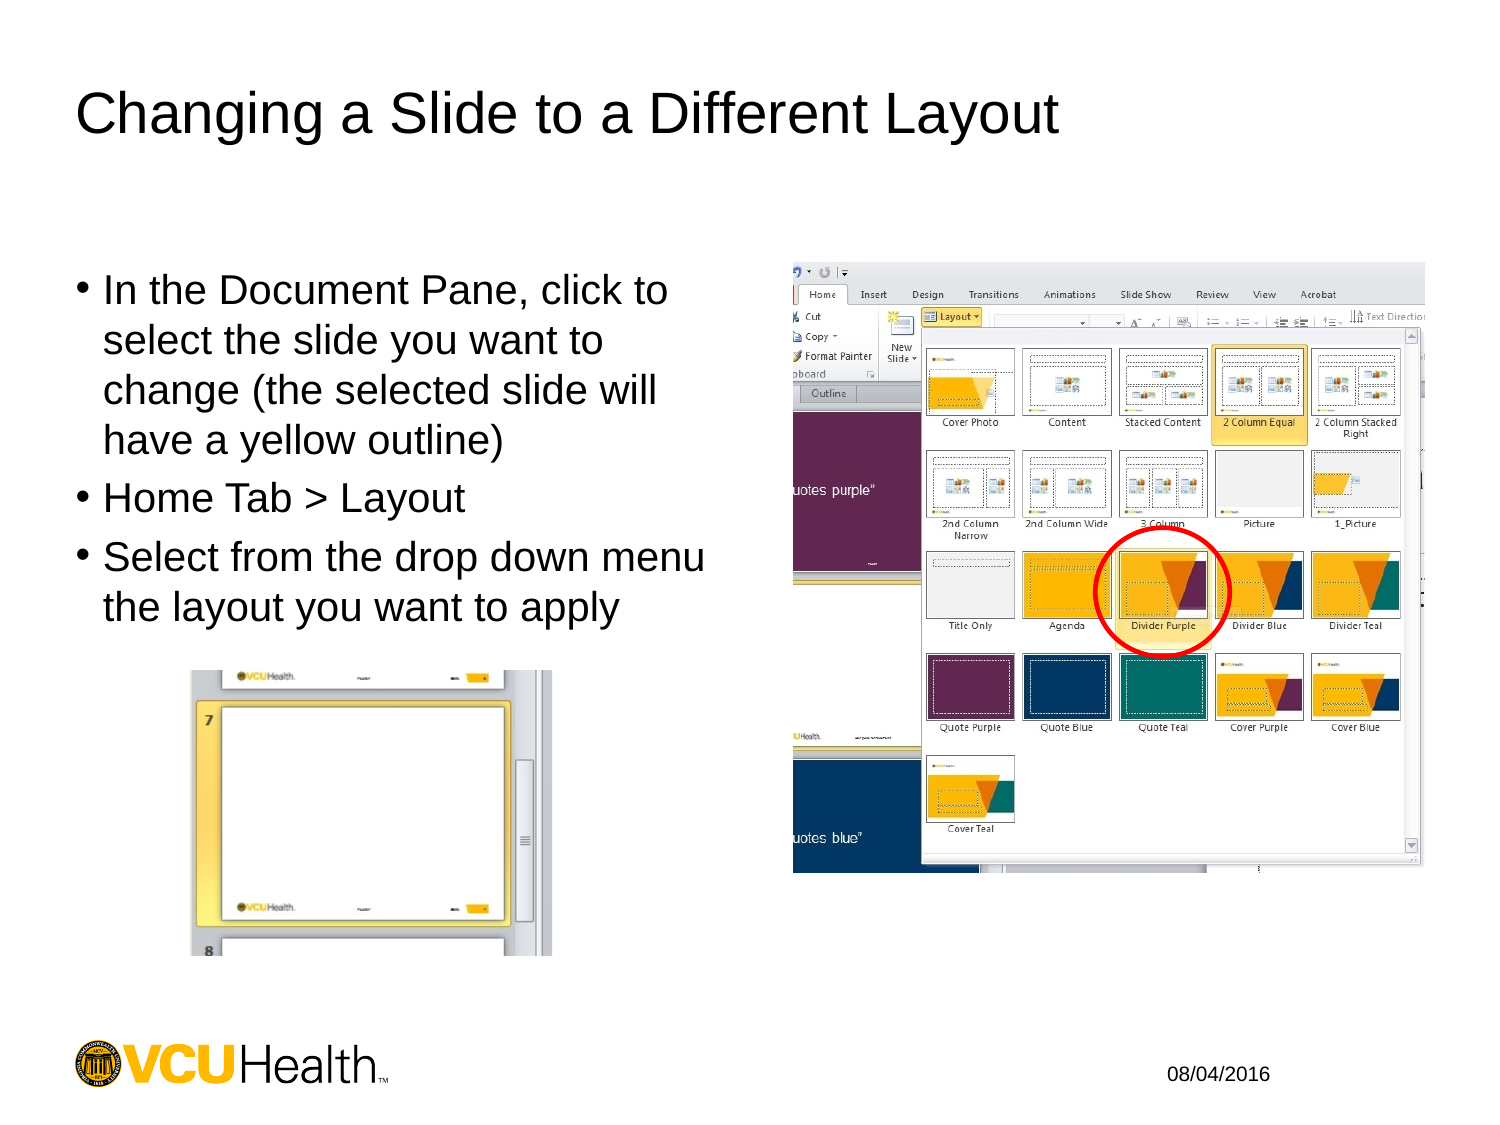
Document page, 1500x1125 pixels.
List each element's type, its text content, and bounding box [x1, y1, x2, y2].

title Changing a Slide to a Different Layout [75, 75, 1425, 226]
picture [0, 974, 526, 1125]
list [793, 262, 1426, 873]
list In the Document Pane, click to select the slide you want to change (the selected slide will have a yellow outline) Home Tab > Layout Select from the drop down menu the layout you want to apply [75, 262, 732, 963]
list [189, 670, 553, 956]
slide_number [1061, 1060, 1286, 1086]
